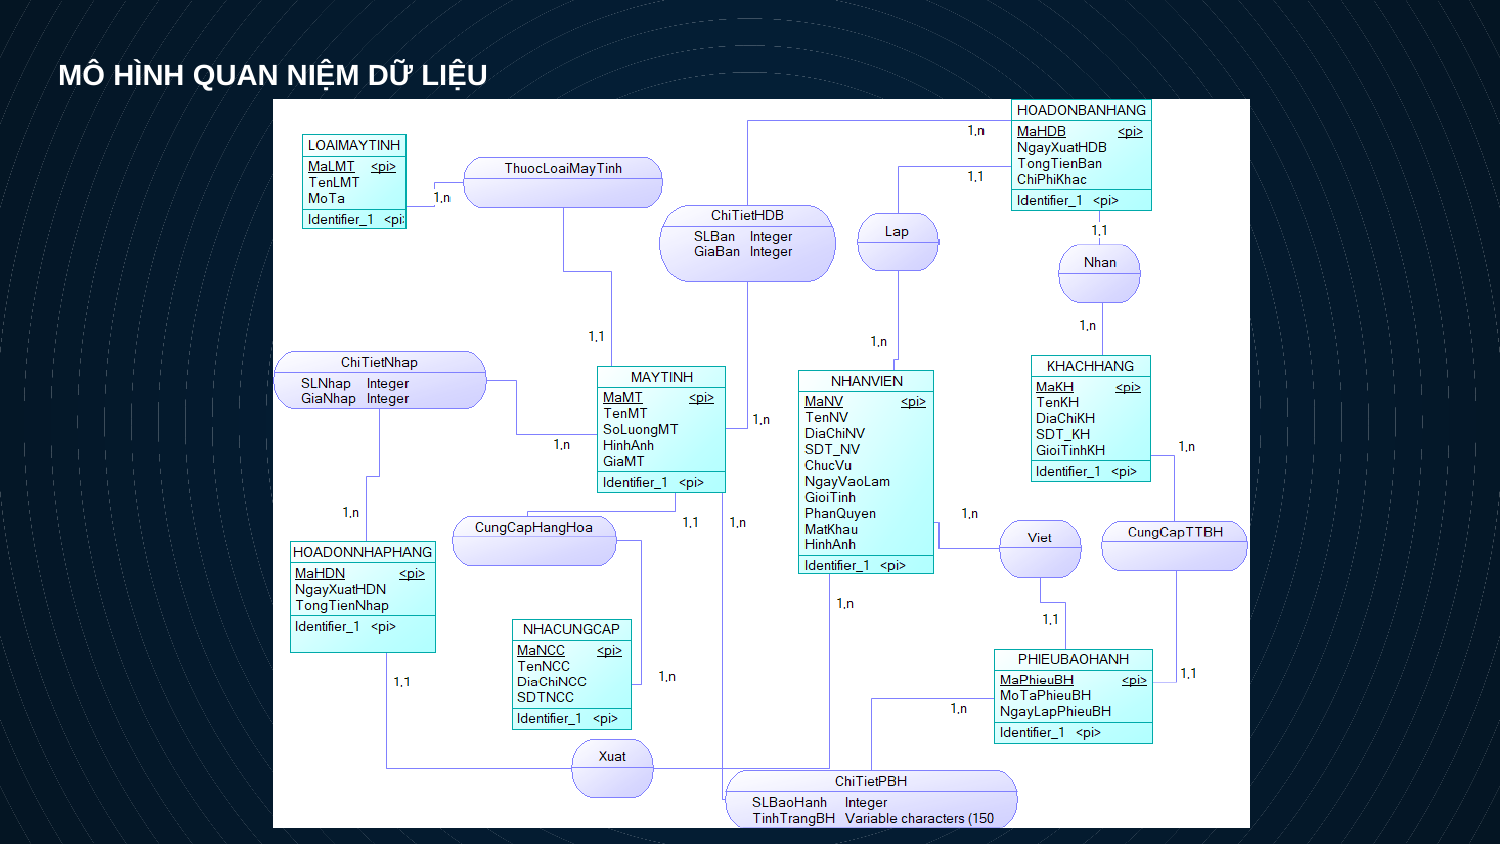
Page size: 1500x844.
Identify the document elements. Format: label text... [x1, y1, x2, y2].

picture [272, 99, 1251, 829]
text_box MÔ HÌNH QUAN NIỆM DỮ LIỆU [43, 31, 503, 99]
